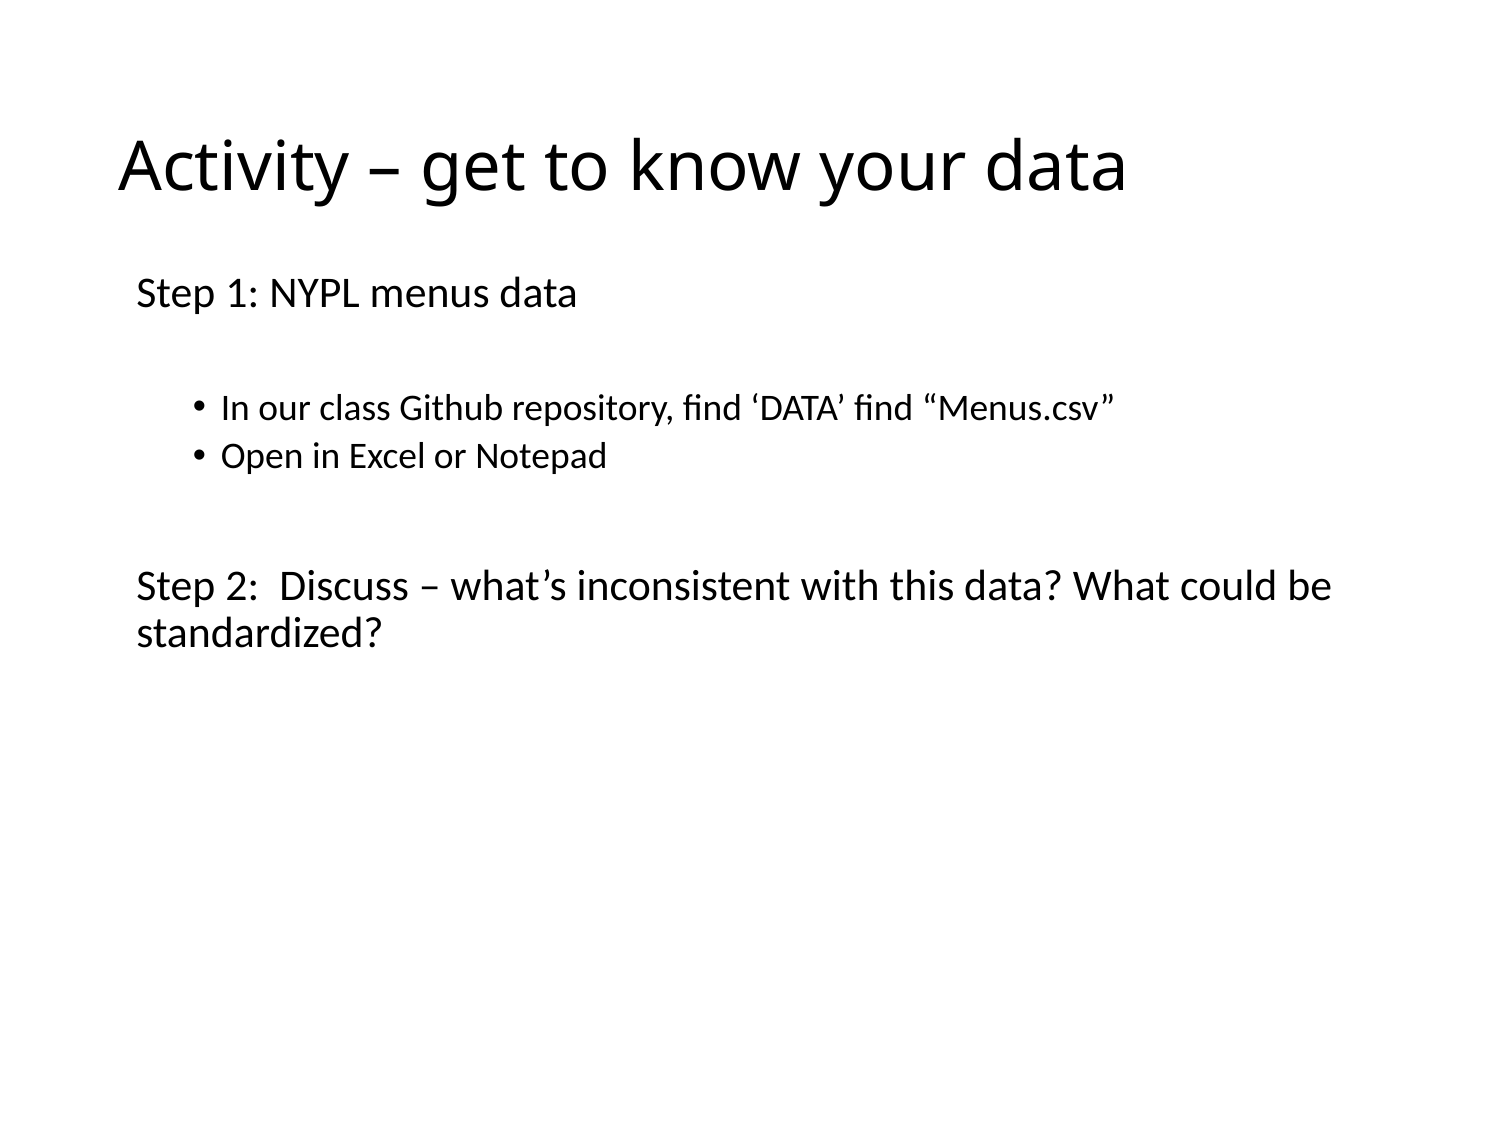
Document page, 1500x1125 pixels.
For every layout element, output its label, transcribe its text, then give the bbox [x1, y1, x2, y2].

list Step 1: NYPL menus data In our class Github repository, find ‘DATA’ find “Menus.csv” Open in Excel or Notepad Step 2: Discuss – what’s inconsistent with this data? What could be standardized? [121, 262, 1425, 954]
title Activity – get to know your data [103, 59, 1397, 278]
